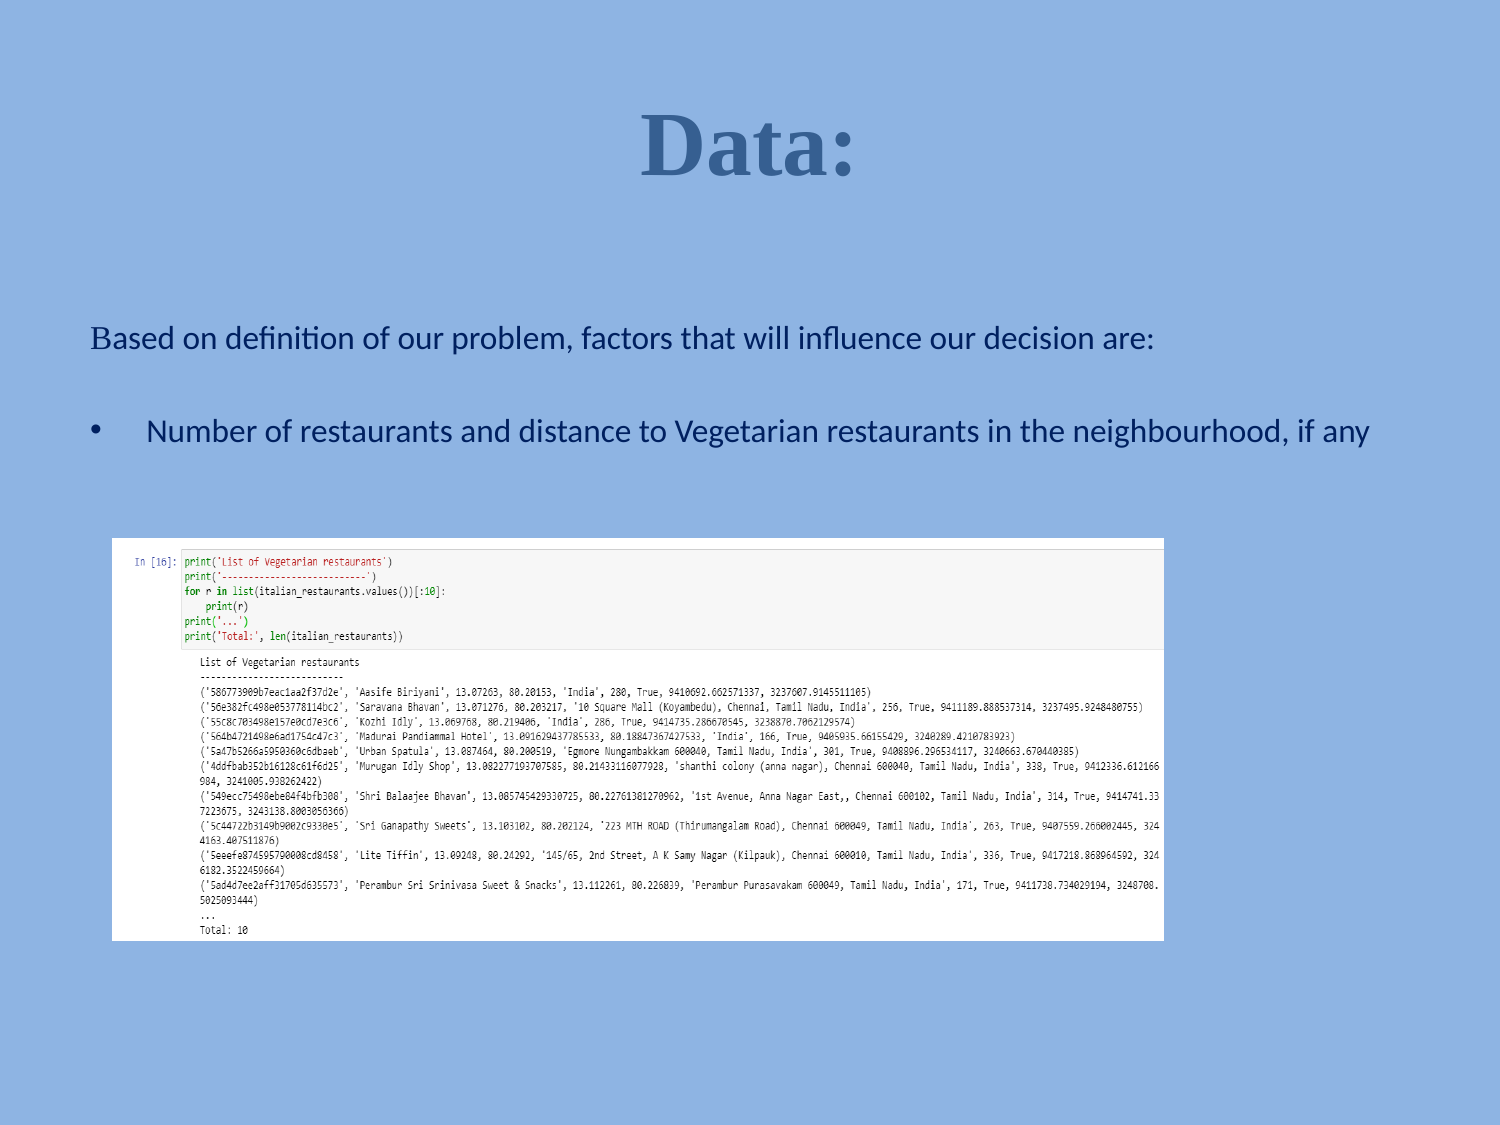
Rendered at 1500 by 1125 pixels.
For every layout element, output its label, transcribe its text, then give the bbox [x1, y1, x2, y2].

picture [111, 538, 1164, 941]
title Data: [75, 45, 1425, 233]
list Based on definition of our problem, factors that will influence our decision are: Number of restaurants and distance to Vegetarian restaurants in the neighbourhood, if any [75, 262, 1425, 1005]
